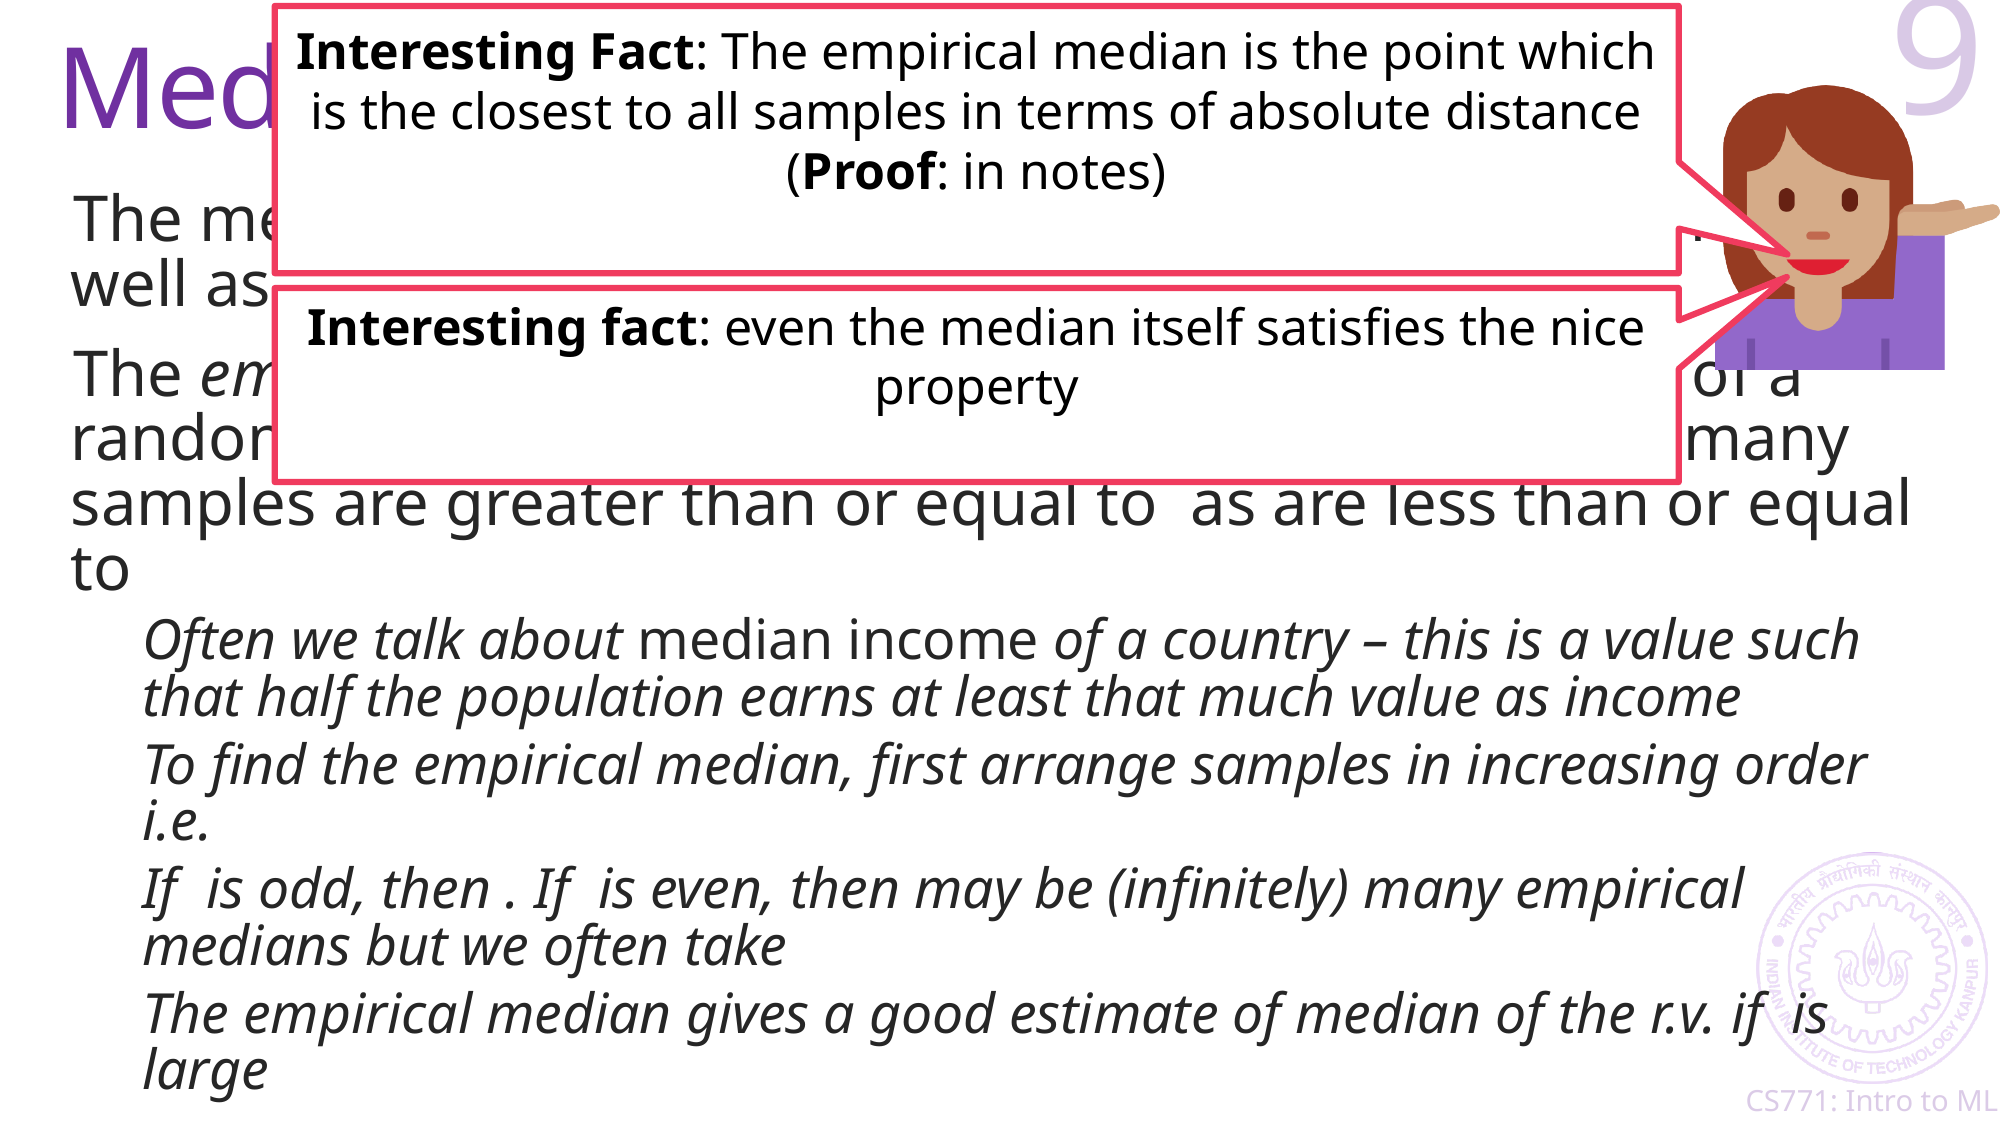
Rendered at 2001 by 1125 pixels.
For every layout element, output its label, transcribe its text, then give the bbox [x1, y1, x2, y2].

picture [1715, 85, 2000, 370]
title Median of a Random Variable [41, 5, 271, 183]
slide_number 9 [1682, 6, 2000, 183]
